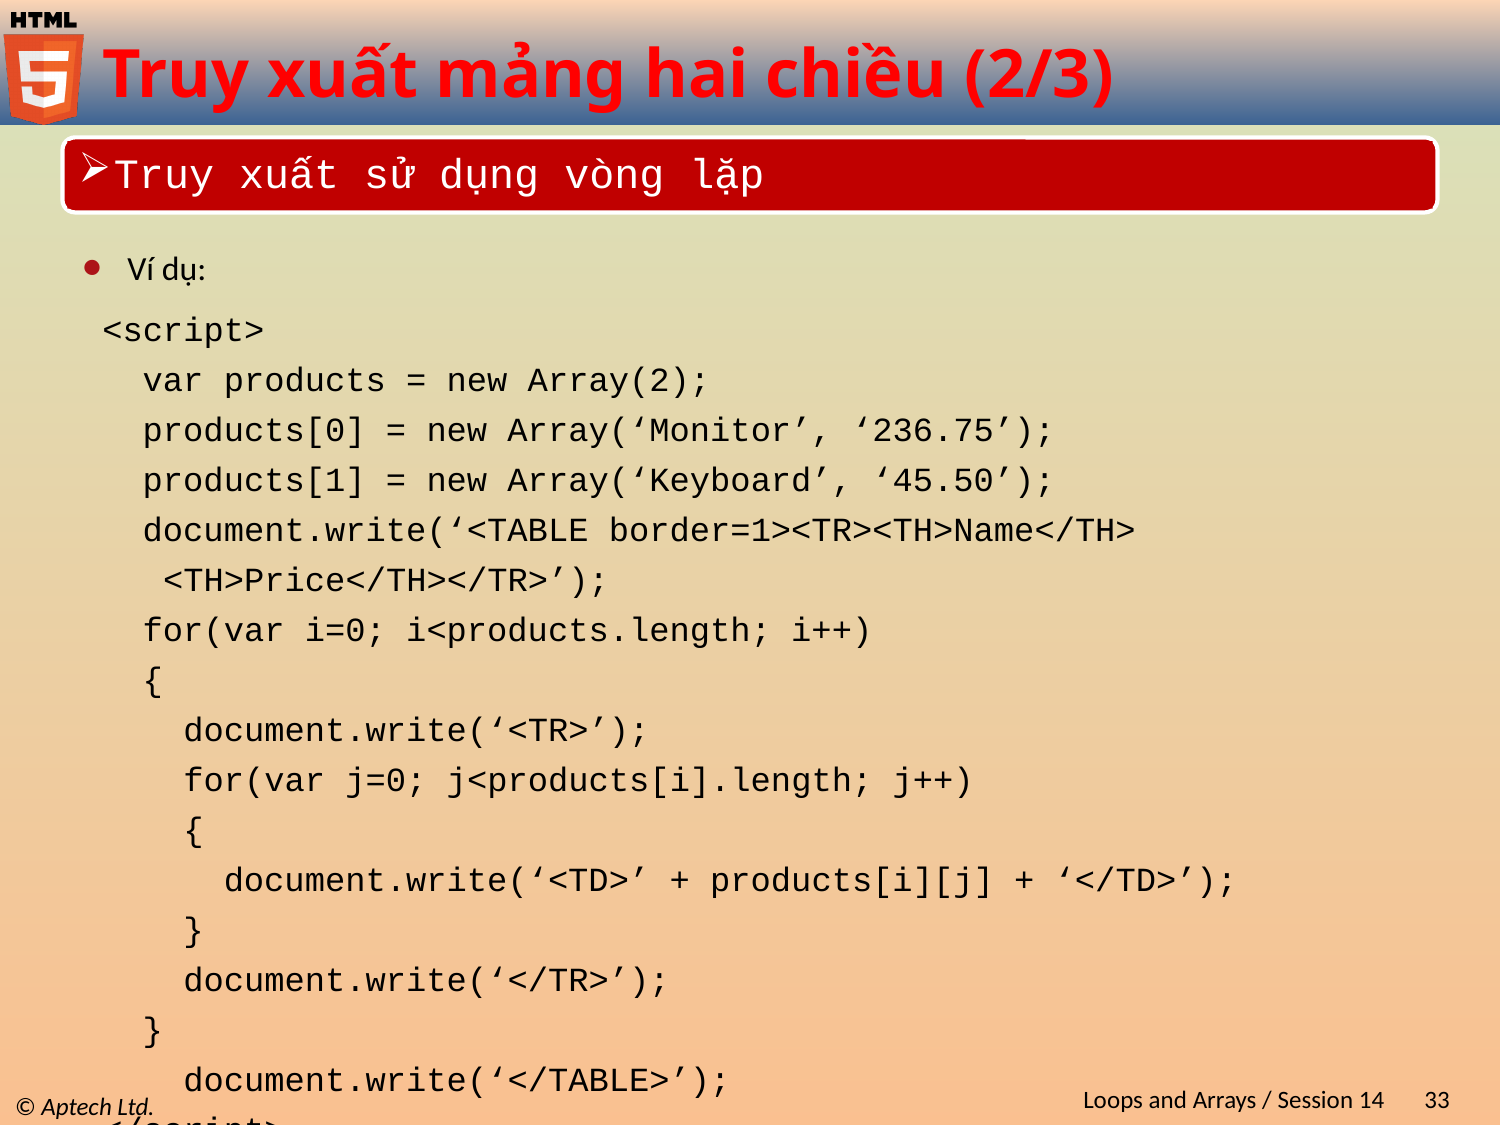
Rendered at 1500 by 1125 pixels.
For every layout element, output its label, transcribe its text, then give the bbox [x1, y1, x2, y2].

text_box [62, 137, 1438, 213]
title Truy xuất mảng hai chiều (2/3) [87, 37, 1338, 106]
text_box Ví dụ: [37, 237, 1438, 339]
text_box <script> var products = new Array(2); products[0] = new Array(‘Monitor’, ‘236.75’); products[1] = new Array(‘Keyboard’, ‘45.50’); document.write(‘<TABLE border=1><TR><TH>Name</TH> <TH>Price</TH></TR>’); for(var i=0; i<products.length; i++) { document.write(‘<TR>’); for(var j=0; j<products[i].length; j++) { document.write(‘<TD>’ + products[i][j] + ‘</TD>’); } document.write(‘</TR>’); } document.write(‘</TABLE>’); </script> [87, 342, 1463, 1125]
picture [0, 12, 100, 125]
